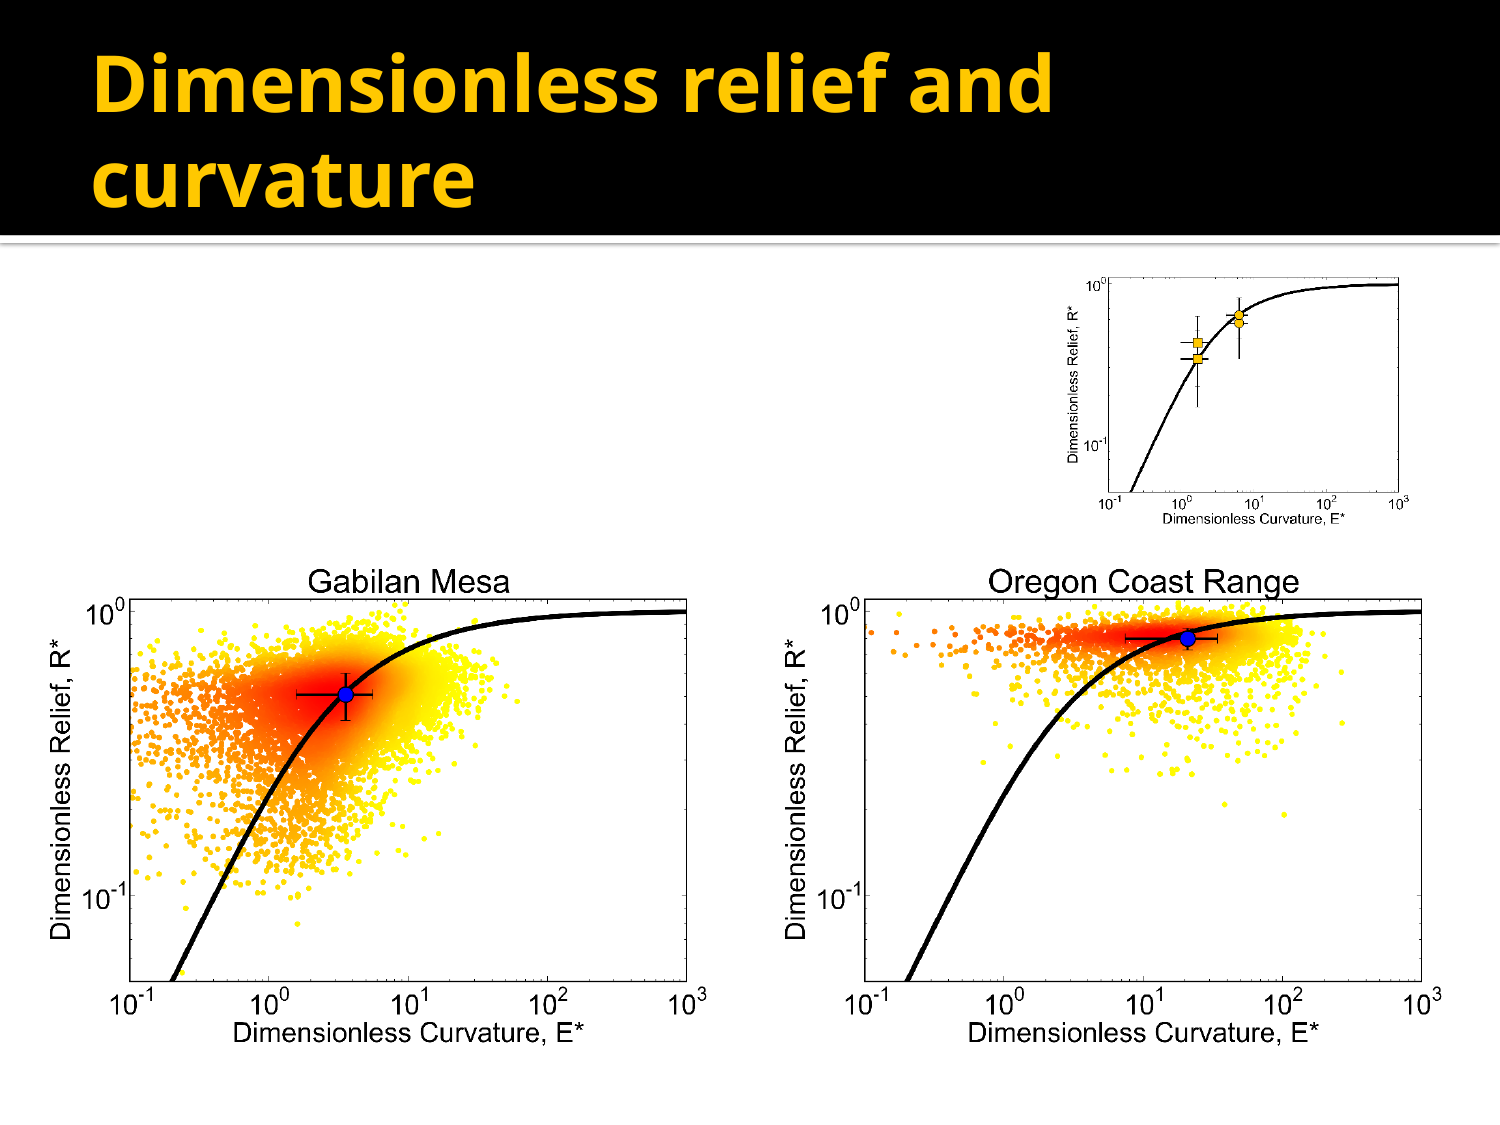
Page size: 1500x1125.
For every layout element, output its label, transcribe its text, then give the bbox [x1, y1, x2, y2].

title Dimensionless relief and curvature [75, 25, 1425, 231]
picture [752, 260, 1473, 1079]
picture [17, 538, 738, 1079]
